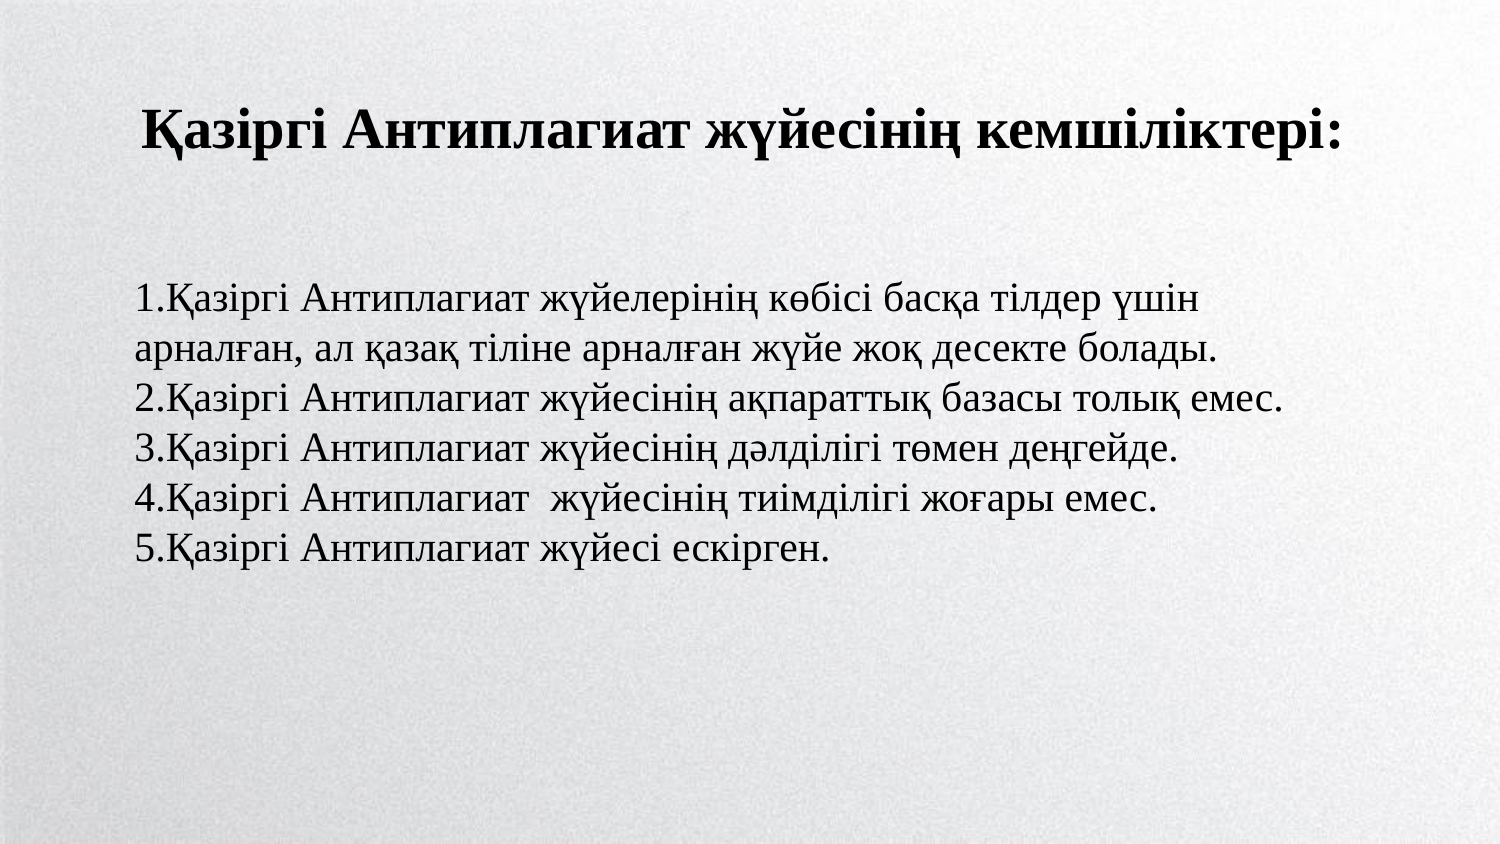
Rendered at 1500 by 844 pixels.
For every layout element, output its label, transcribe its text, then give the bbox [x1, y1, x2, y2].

text_box 1.Қазіргі Антиплагиат жүйелерінің көбісі басқа тілдер үшін арналған, ал қазақ тіліне арналған жүйе жоқ десекте болады. 2.Қазіргі Антиплагиат жүйесінің ақпараттық базасы толық емес. 3.Қазіргі Антиплагиат жүйесінің дәлділігі төмен деңгейде. 4.Қазіргі Антиплагиат жүйесінің тиімділігі жоғары емес. 5.Қазіргі Антиплагиат жүйесі ескірген. [119, 262, 1381, 578]
text_box Қазіргі Антиплагиат жүйесінің кемшіліктері: [126, 82, 1375, 168]
picture [0, 0, 1500, 844]
